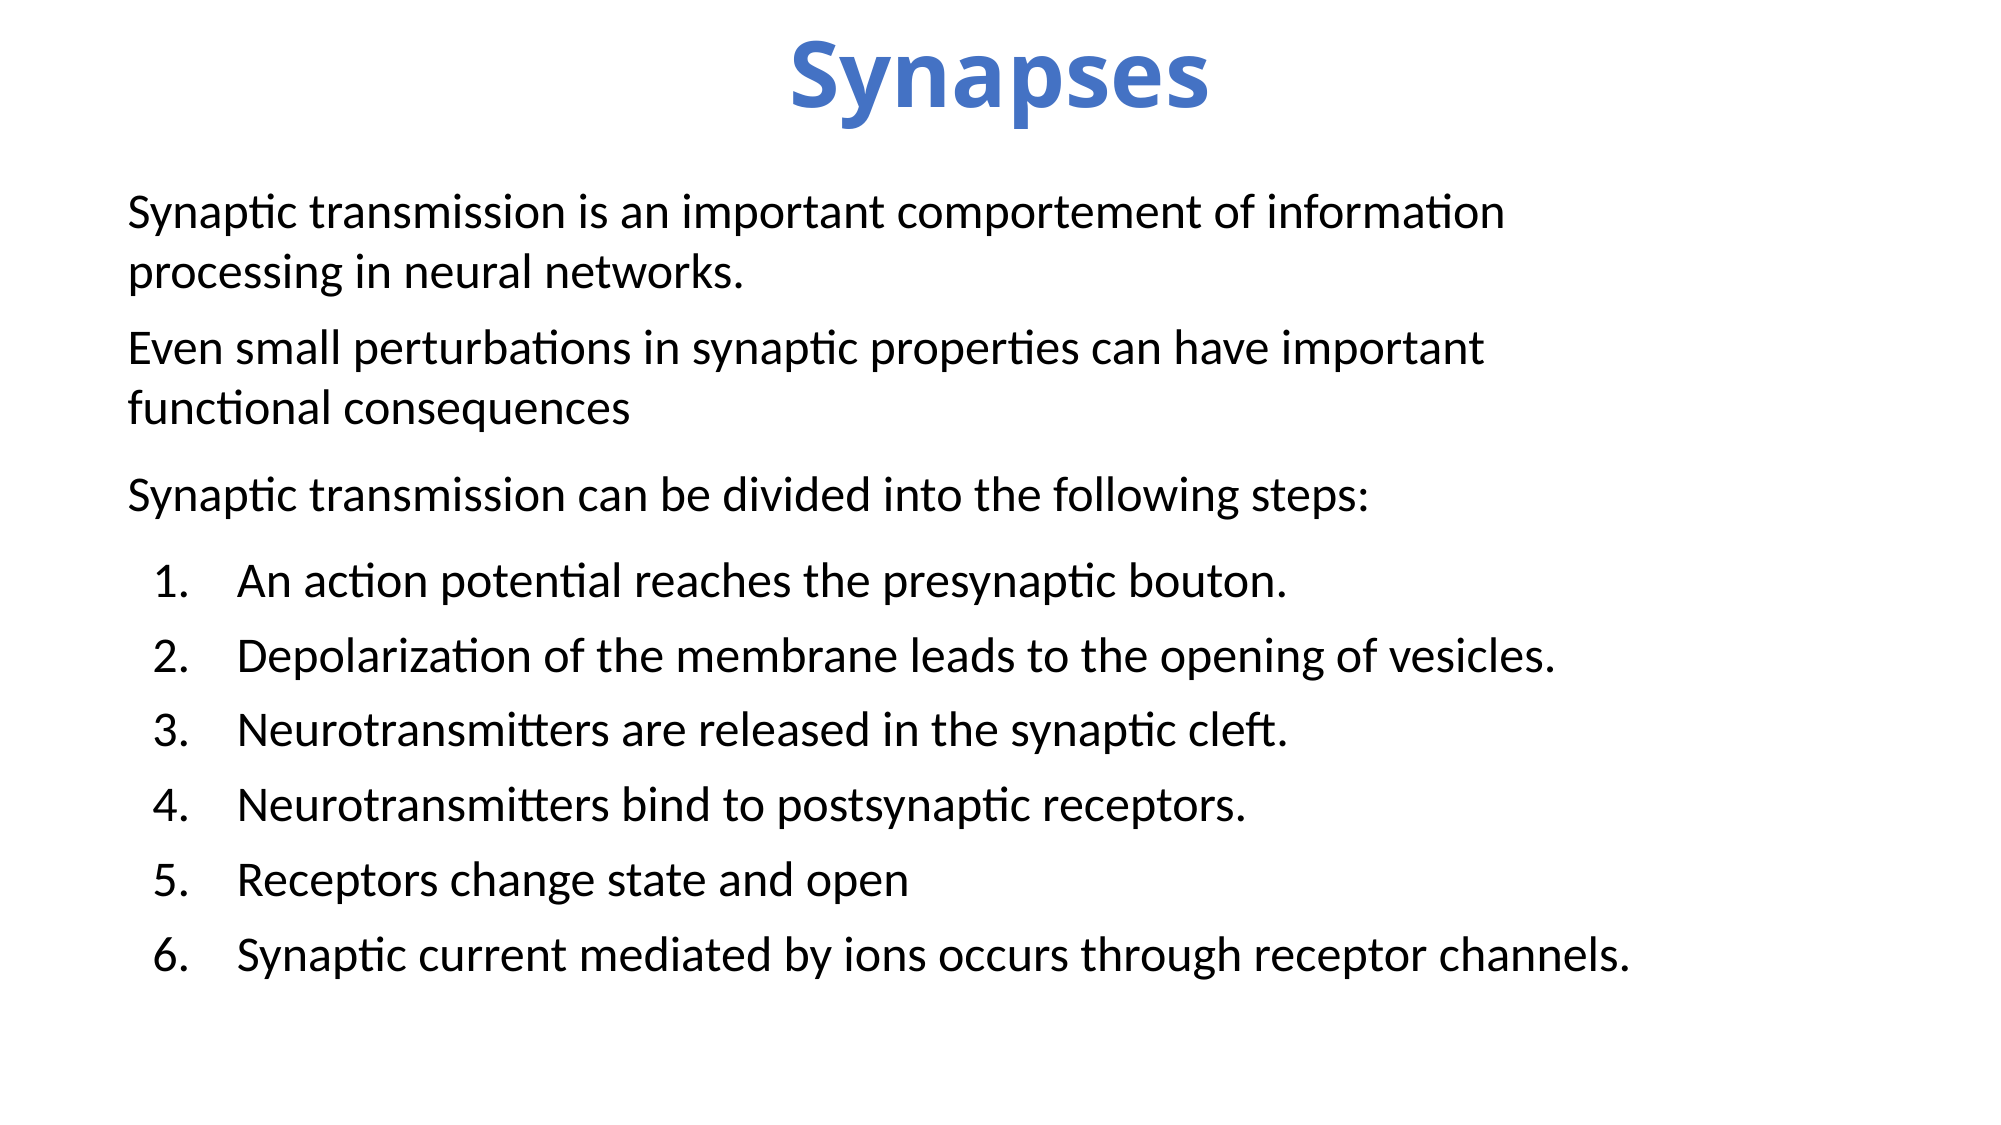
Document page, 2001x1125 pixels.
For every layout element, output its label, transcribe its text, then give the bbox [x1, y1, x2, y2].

title Synapses [0, 10, 2000, 147]
text_box Even small perturbations in synaptic properties can have important functional consequences [112, 307, 1555, 442]
text_box Synaptic transmission is an important comportement of information processing in neural networks. [112, 170, 1555, 306]
list An action potential reaches the presynaptic bouton. Depolarization of the membrane leads to the opening of vesicles. Neurotransmitters are released in the synaptic cleft. Neurotransmitters bind to postsynaptic receptors. Receptors change state and open Synaptic current mediated by ions occurs through receptor channels. [137, 546, 1863, 1073]
text_box Synaptic transmission can be divided into the following steps: [112, 453, 1555, 529]
